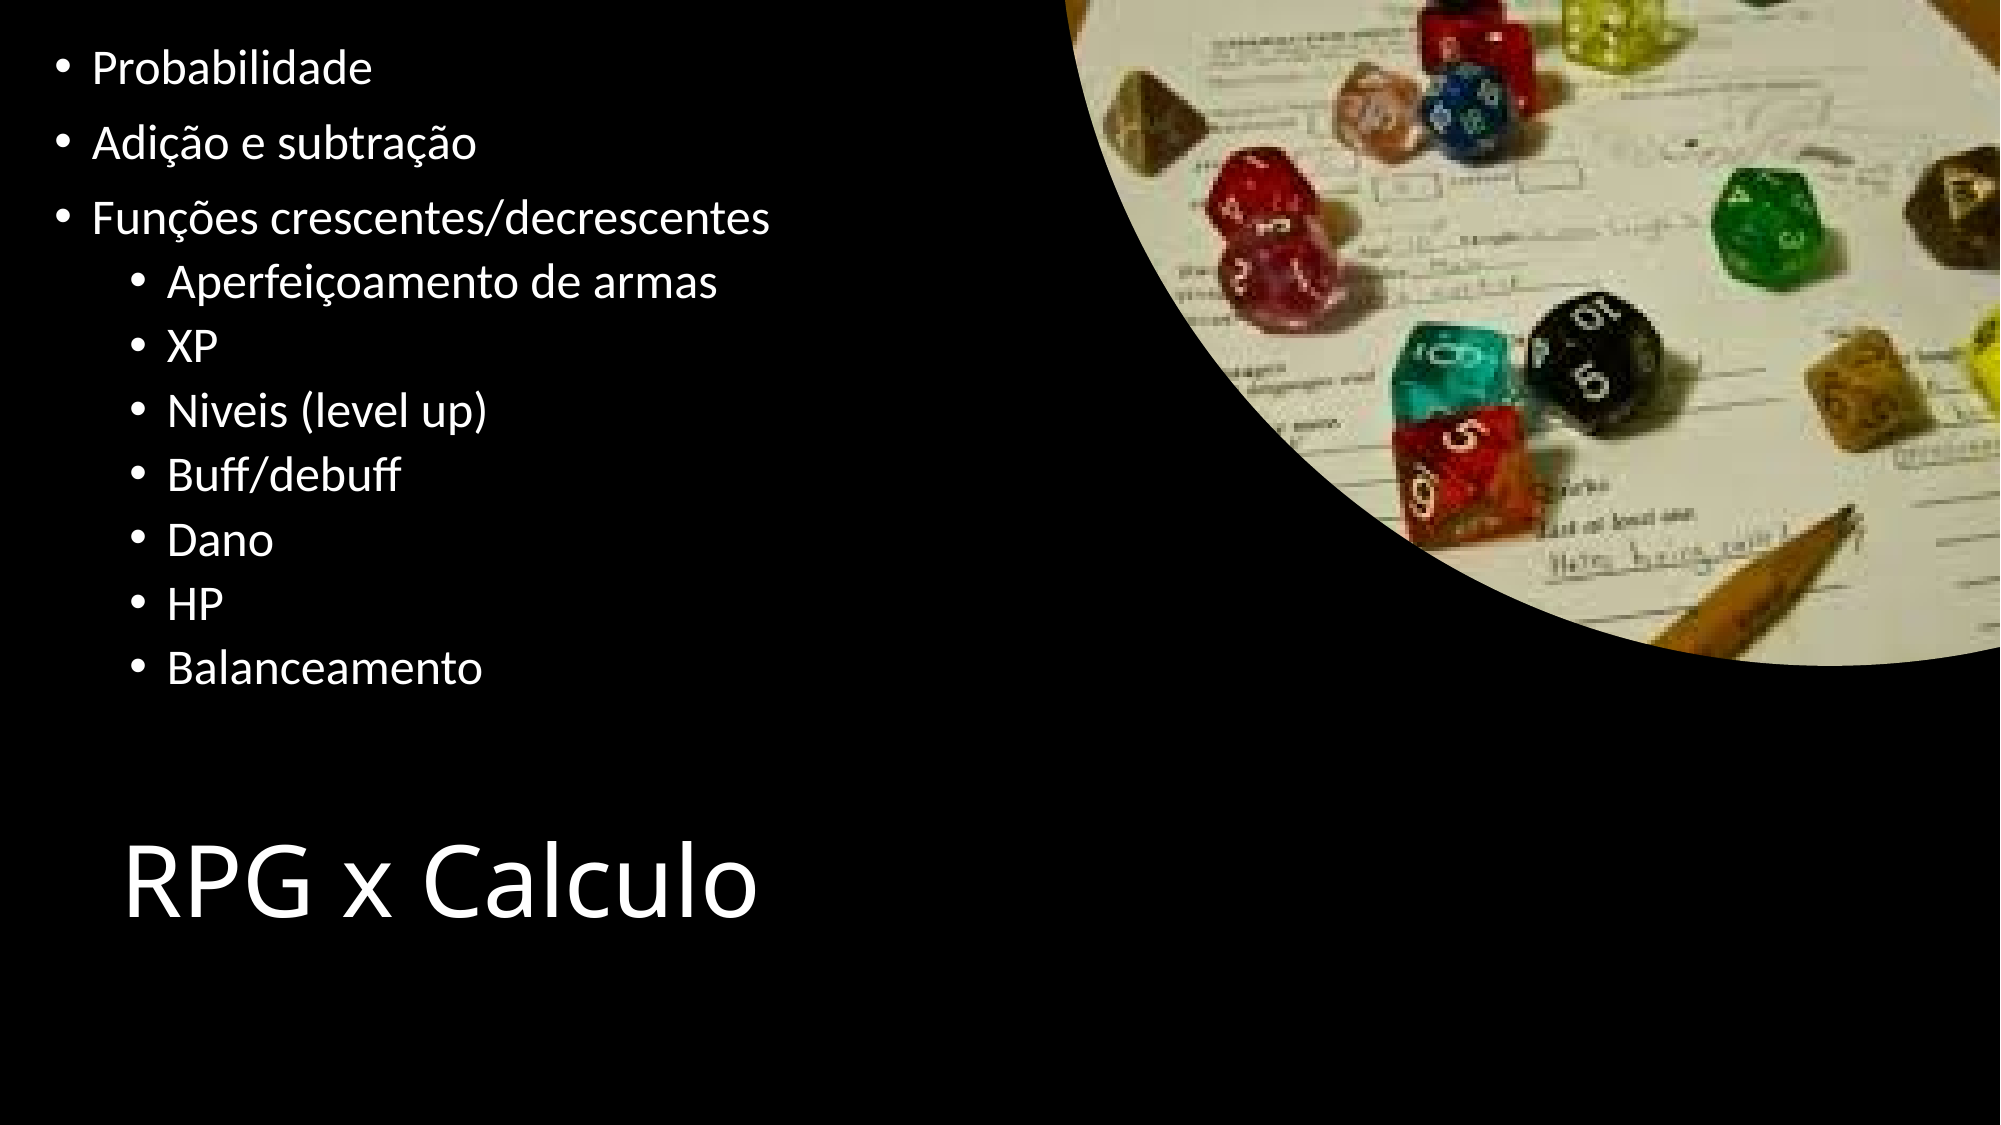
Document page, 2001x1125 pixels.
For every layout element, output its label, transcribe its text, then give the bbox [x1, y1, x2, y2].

title RPG x Calculo [105, 742, 1321, 1028]
list Probabilidade Adição e subtração Funções crescentes/decrescentes Aperfeiçoamento de armas XP Niveis (level up) Buff/debuff Dano HP Balanceamento [39, 0, 1065, 799]
picture [1064, 0, 2000, 666]
